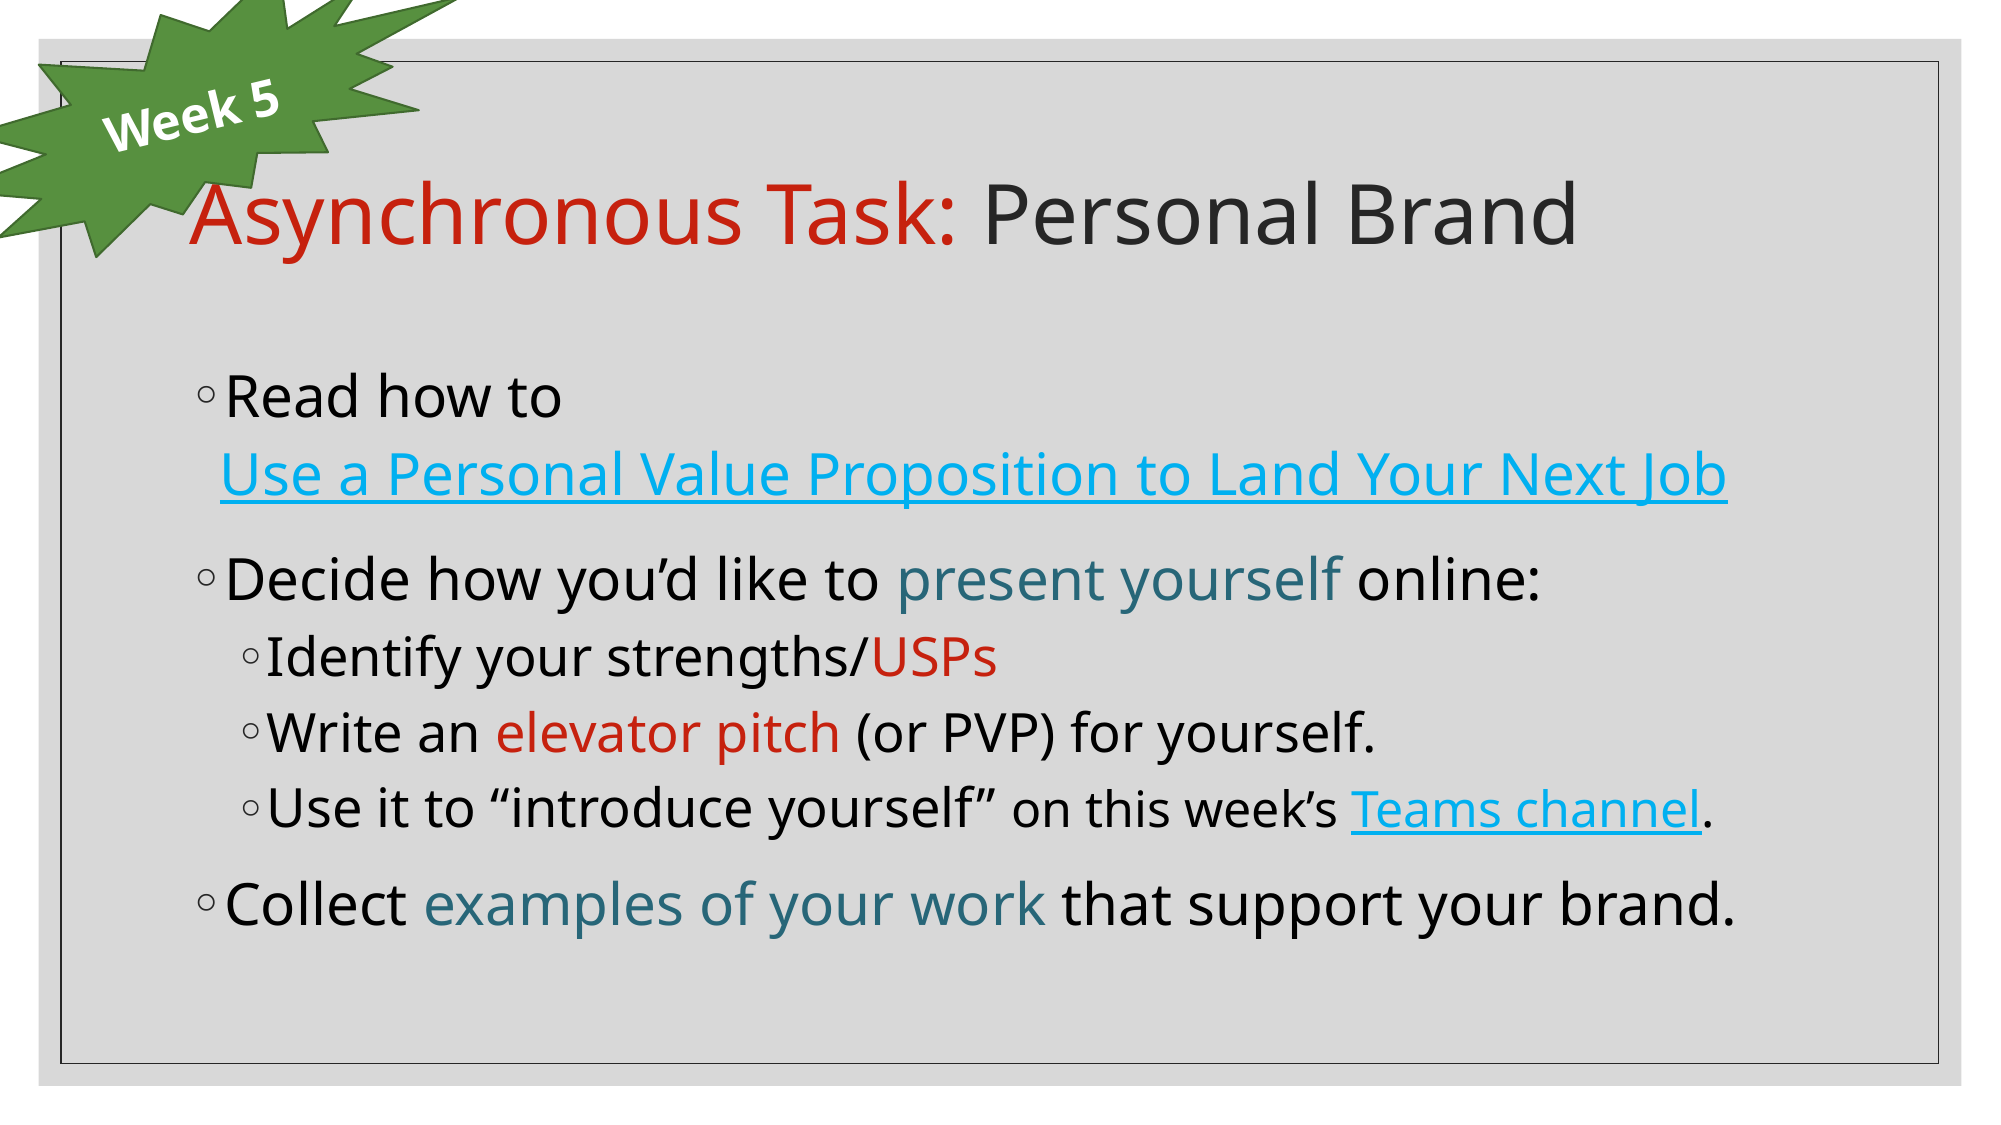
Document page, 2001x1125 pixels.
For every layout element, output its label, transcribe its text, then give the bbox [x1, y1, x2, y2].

title Asynchronous Task: Personal Brand [174, 105, 1825, 331]
list Read how to Use a Personal Value Proposition to Land Your Next Job Decide how you’d like to present yourself online: Identify your strengths/USPs Write an elevator pitch (or PVP) for yourself. Use it to “introduce yourself” on this week’s Teams channel. Collect examples of your work that support your brand. [174, 345, 1825, 977]
text_box Week 5 [0, 0, 458, 259]
